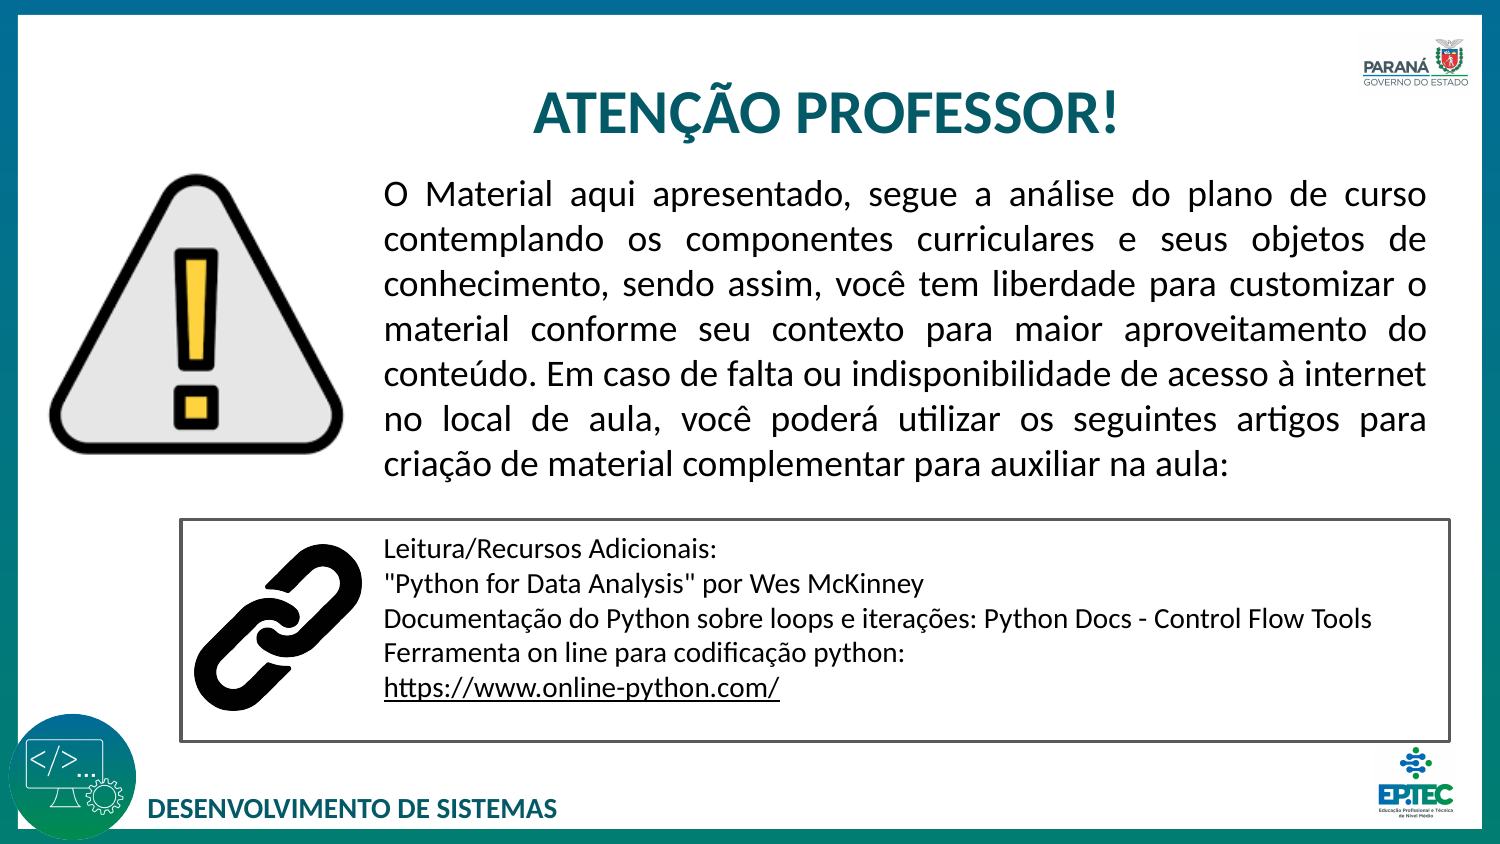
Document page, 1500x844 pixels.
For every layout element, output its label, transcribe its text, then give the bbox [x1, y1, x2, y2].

text_box DESENVOLVIMENTO DE SISTEMAS [141, 783, 644, 830]
picture [1482, 273, 1500, 277]
picture [20, 138, 373, 491]
picture [1356, 30, 1475, 94]
picture [8, 713, 137, 841]
text_box [180, 519, 1450, 742]
text_box [17, 14, 1482, 829]
picture [0, 273, 13, 277]
picture [1374, 745, 1457, 822]
text_box O Material aqui apresentado, segue a análise do plano de curso contemplando os componentes curriculares e seus objetos de conhecimento, sendo assim, você tem liberdade para customizar o material conforme seu contexto para maior aproveitamento do conteúdo. Em caso de falta ou indisponibilidade de acesso à internet no local de aula, você poderá utilizar os seguintes artigos para criação de material complementar para auxiliar na aula: Leitura/Recursos Adicionais: "Python for Data Analysis" por Wes McKinney Documentação do Python sobre loops e iterações: Python Docs - Control Flow Tools Ferramenta on line para codificação python: https://www.online-python.com/ [372, 163, 1440, 519]
picture [194, 543, 362, 712]
text_box ATENÇÃO PROFESSOR! [522, 65, 1273, 152]
